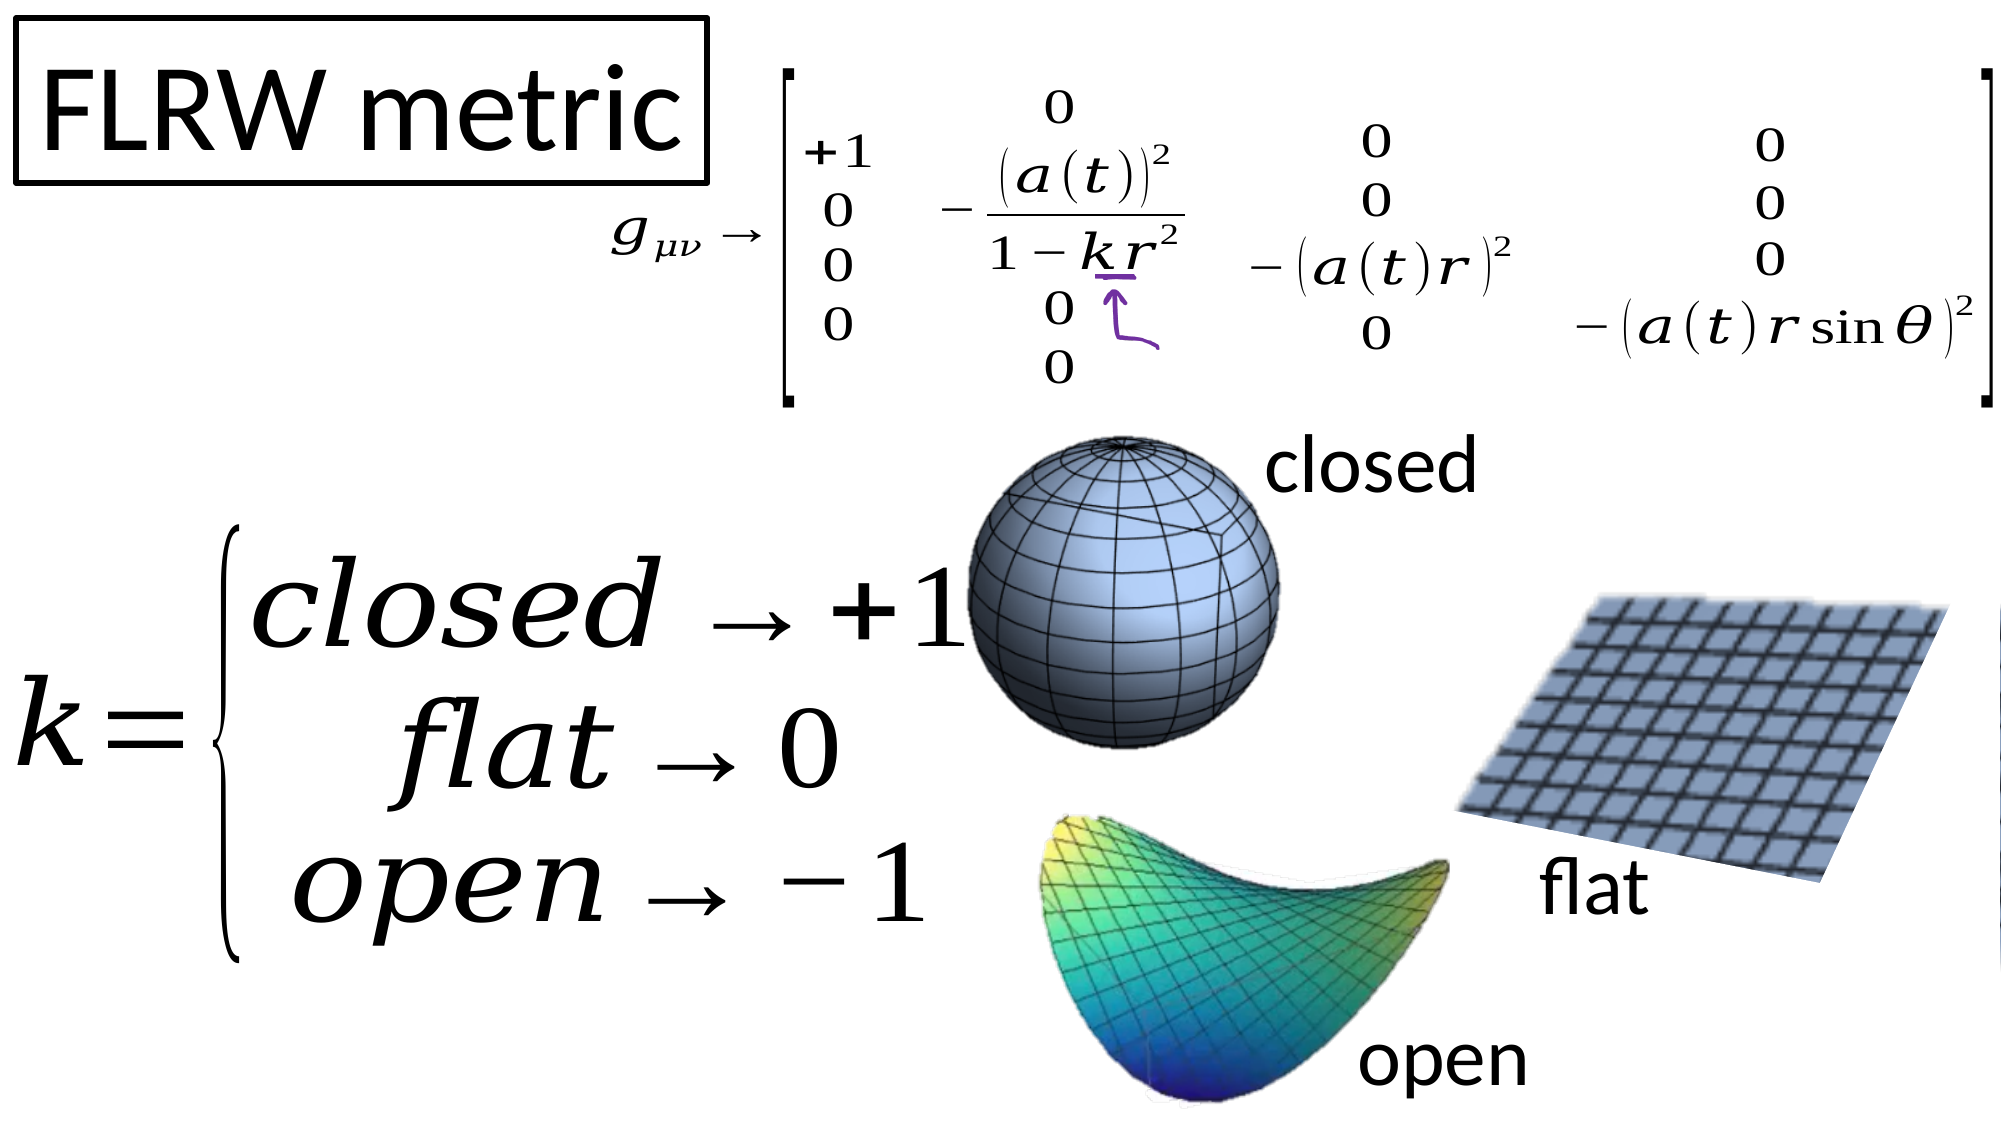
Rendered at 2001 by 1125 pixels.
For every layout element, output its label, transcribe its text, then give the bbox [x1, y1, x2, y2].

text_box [872, 372, 1527, 870]
text_box FLRW metric [16, 18, 708, 183]
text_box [1019, 791, 1550, 1125]
picture [1095, 274, 1168, 359]
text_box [1527, 384, 2000, 1125]
